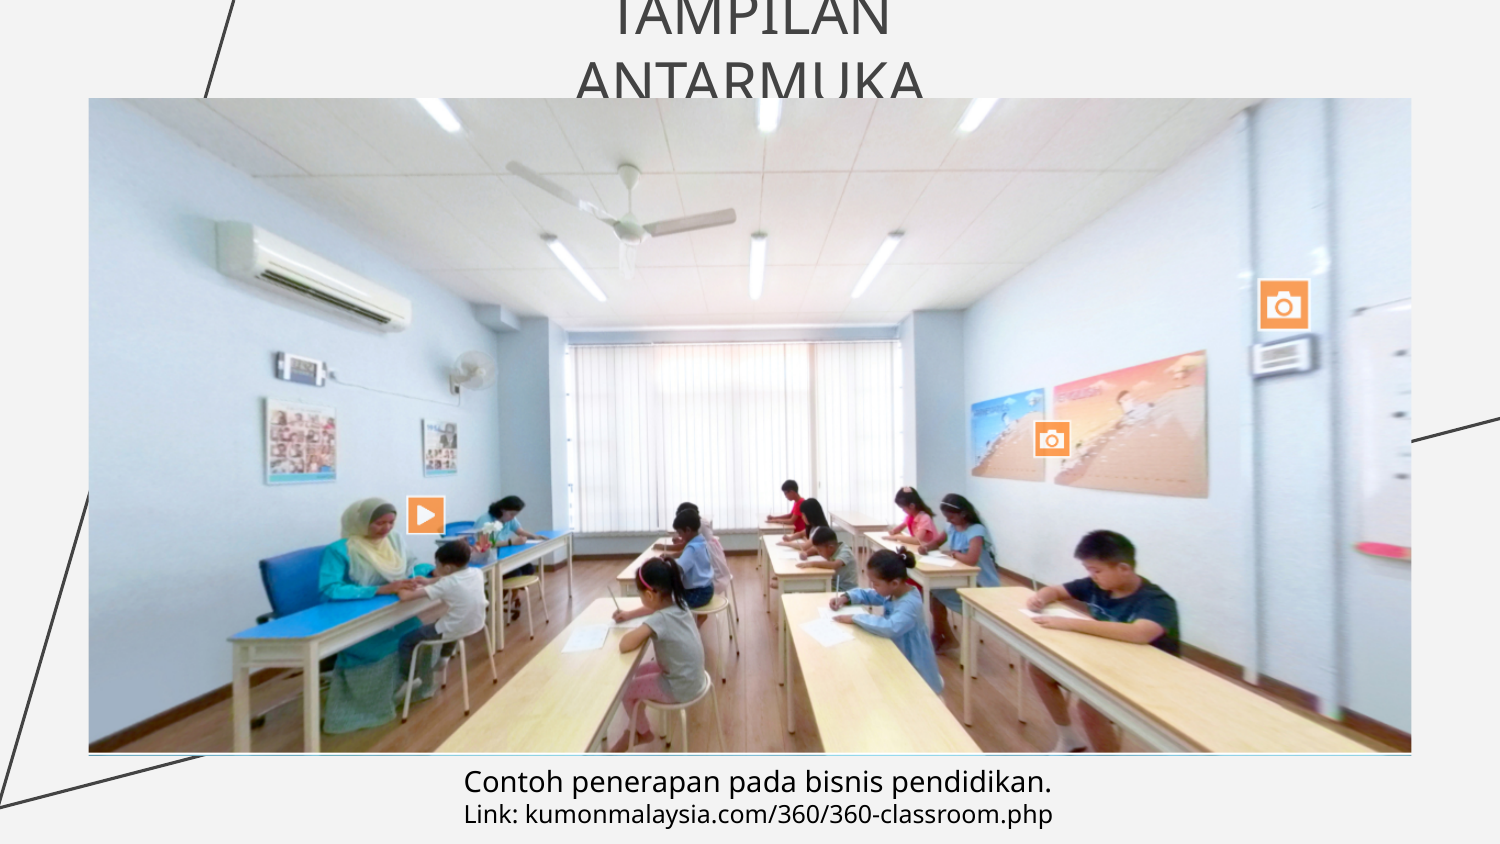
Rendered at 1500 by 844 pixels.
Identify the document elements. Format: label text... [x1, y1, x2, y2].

picture [88, 97, 1412, 756]
text_box Contoh penerapan pada bisnis pendidikan. Link: kumonmalaysia.com/360/360-classroom.php [448, 763, 1070, 836]
title TAMPILAN ANTARMUKA [428, 0, 1072, 93]
